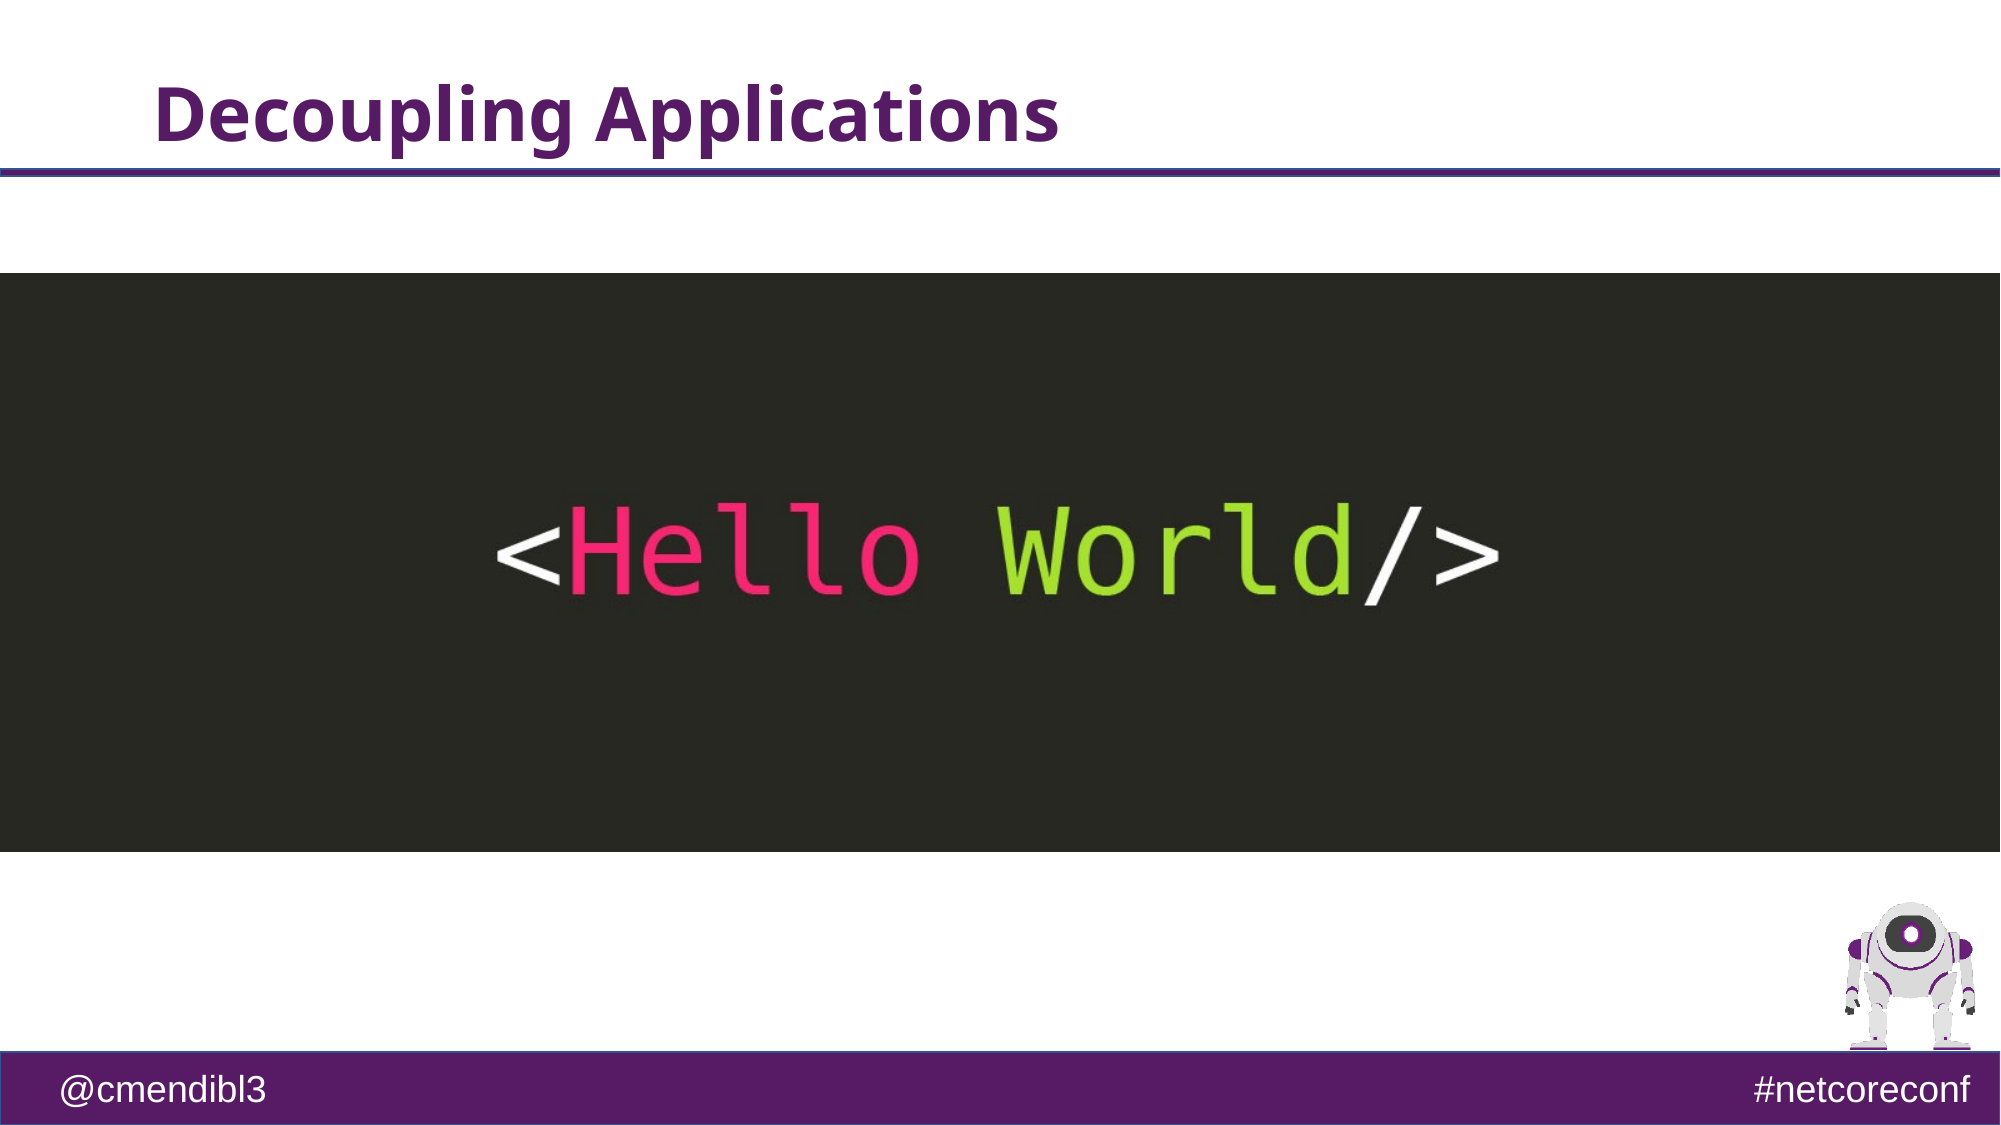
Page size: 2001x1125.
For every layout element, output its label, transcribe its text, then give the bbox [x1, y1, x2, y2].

title Decoupling Applications [137, 20, 1863, 213]
picture [0, 273, 2000, 852]
picture [1845, 902, 1975, 1050]
